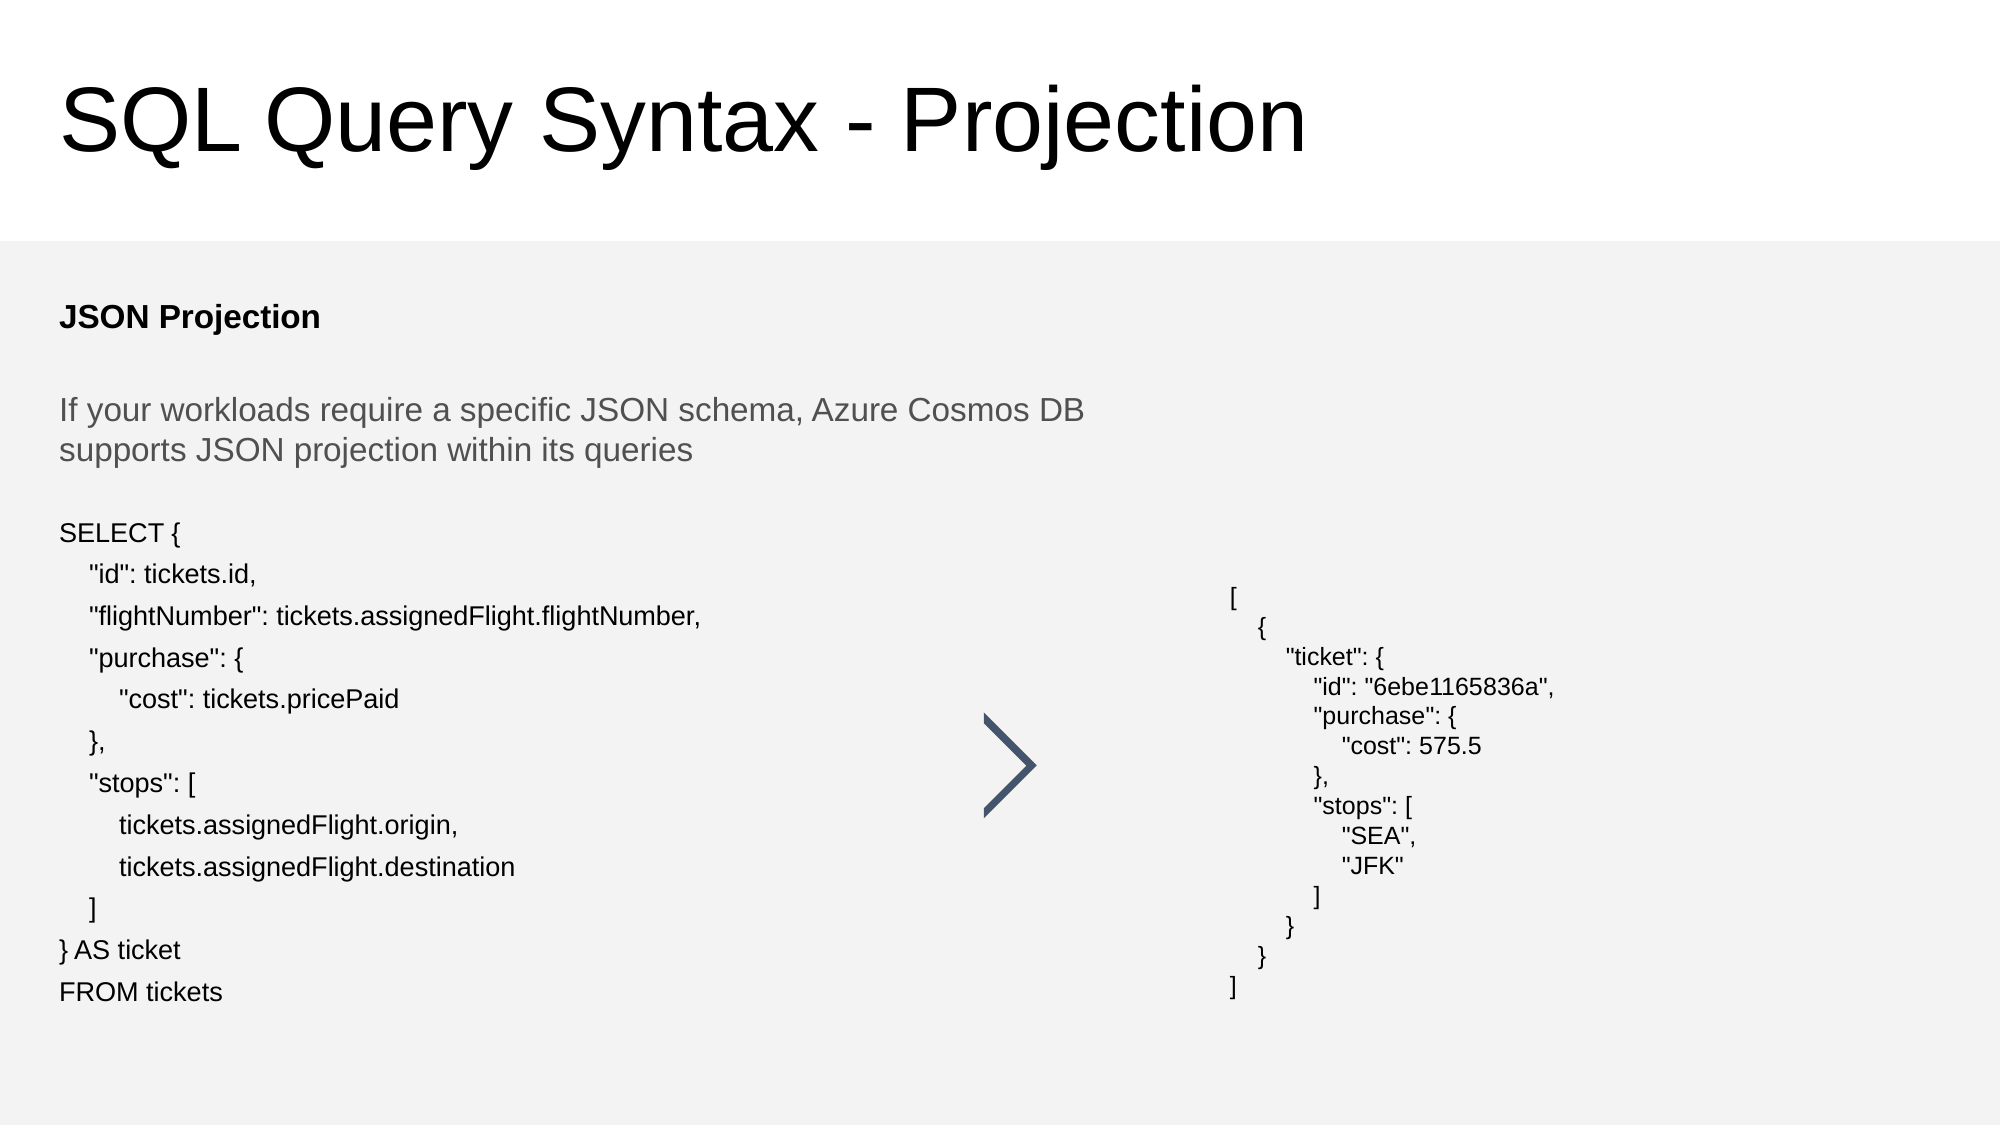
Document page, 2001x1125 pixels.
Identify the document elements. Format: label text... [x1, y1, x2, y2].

text_box [ { "ticket": { "id": "6ebe1165836a", "purchase": { "cost": 575.5 }, "stops": [ "SEA", "JFK" ] } } ] [1205, 565, 1645, 1015]
title SQL Query Syntax - Projection [44, 47, 1957, 196]
text_box [983, 711, 1038, 820]
list SELECT { "id": tickets.id, "flightNumber": tickets.assignedFlight.flightNumber, "purchase": { "cost": tickets.pricePaid }, "stops": [ tickets.assignedFlight.origin, tickets.assignedFlight.destination ] } AS ticket FROM tickets [44, 503, 984, 1028]
text_box JSON Projection If your workloads require a specific JSON schema, Azure Cosmos DB supports JSON projection within its queries [44, 287, 1198, 476]
